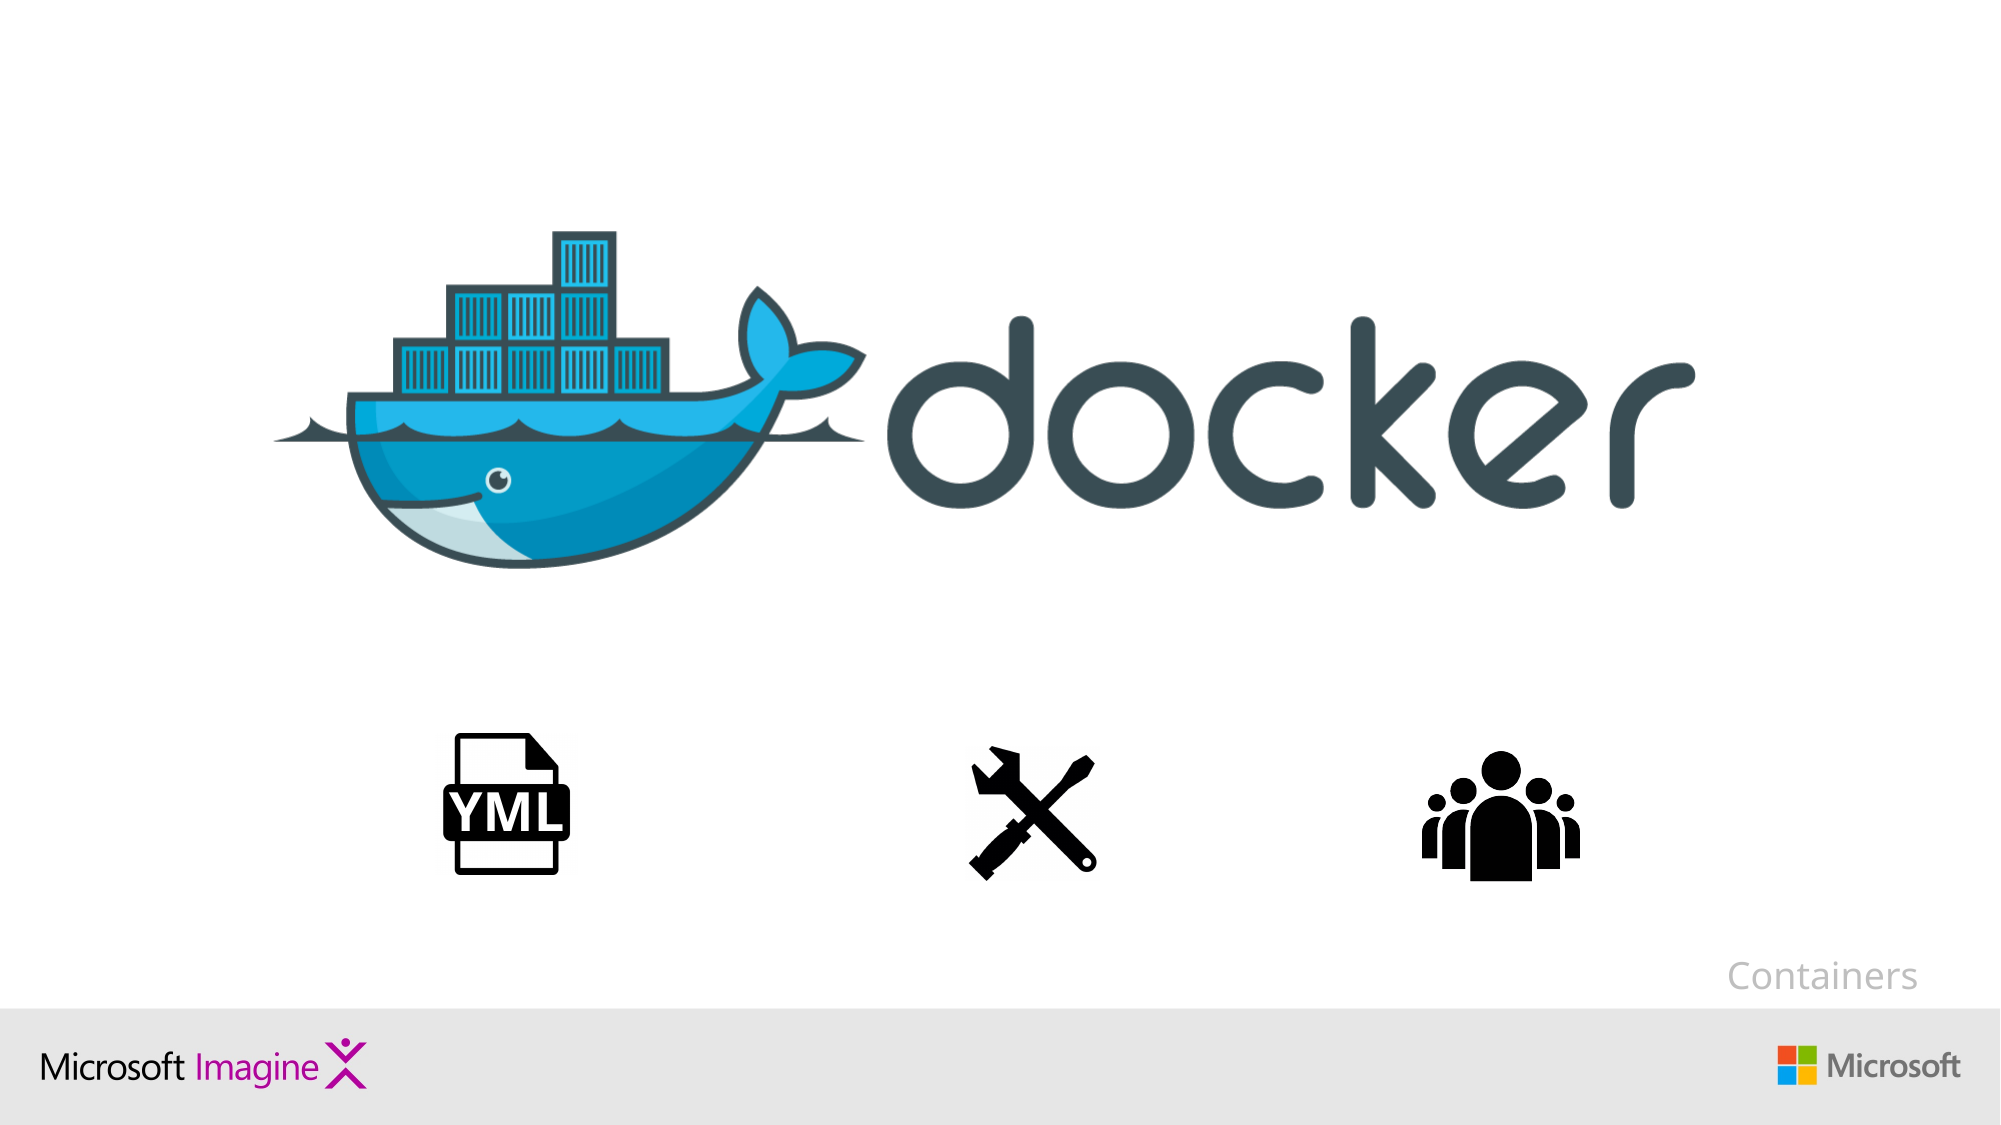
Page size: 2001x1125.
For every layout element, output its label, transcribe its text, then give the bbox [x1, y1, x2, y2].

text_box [412, 733, 602, 875]
picture [0, 0, 2001, 1125]
text_box Containers [1395, 944, 1934, 1005]
